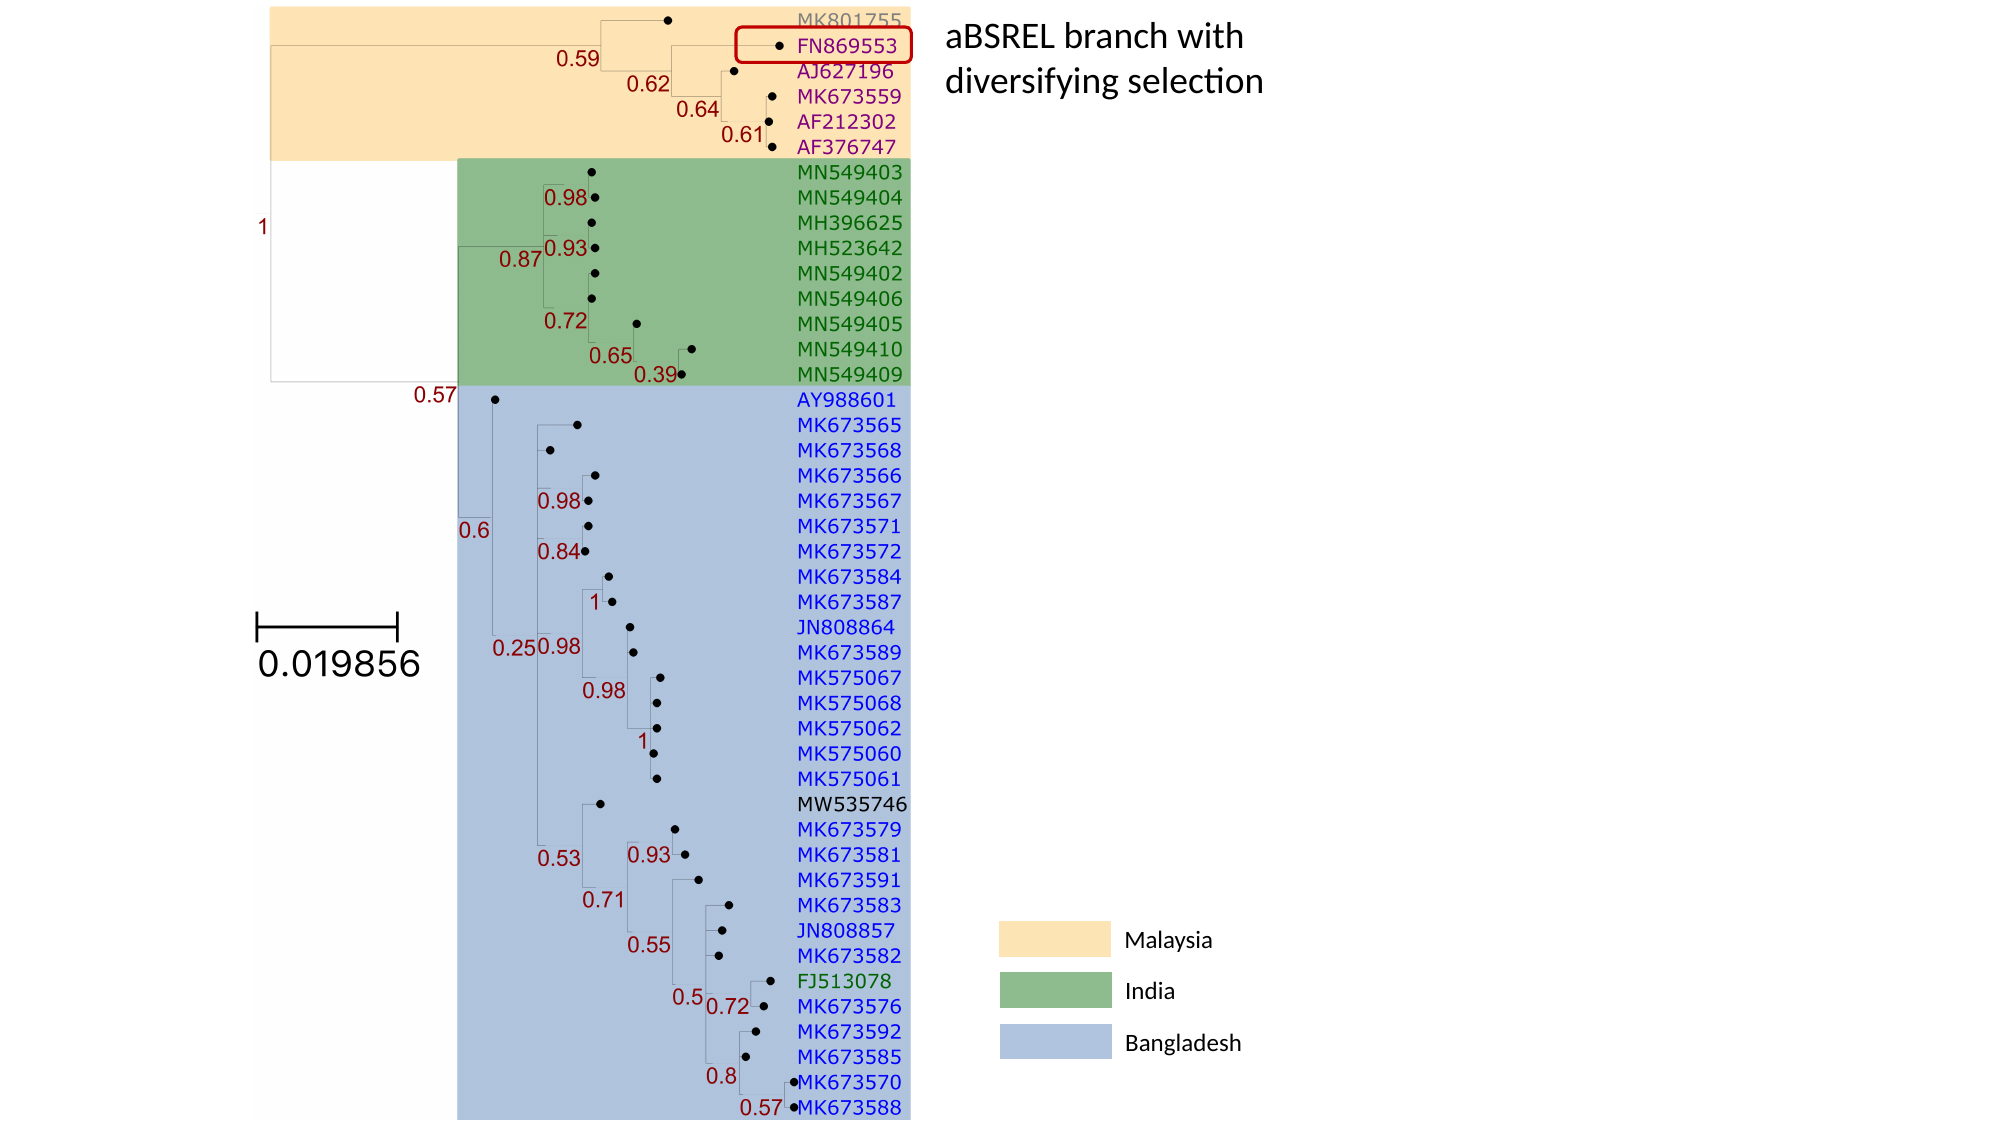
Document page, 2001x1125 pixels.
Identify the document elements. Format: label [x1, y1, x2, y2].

text_box [254, 3, 1335, 1120]
text_box [999, 916, 1313, 1065]
